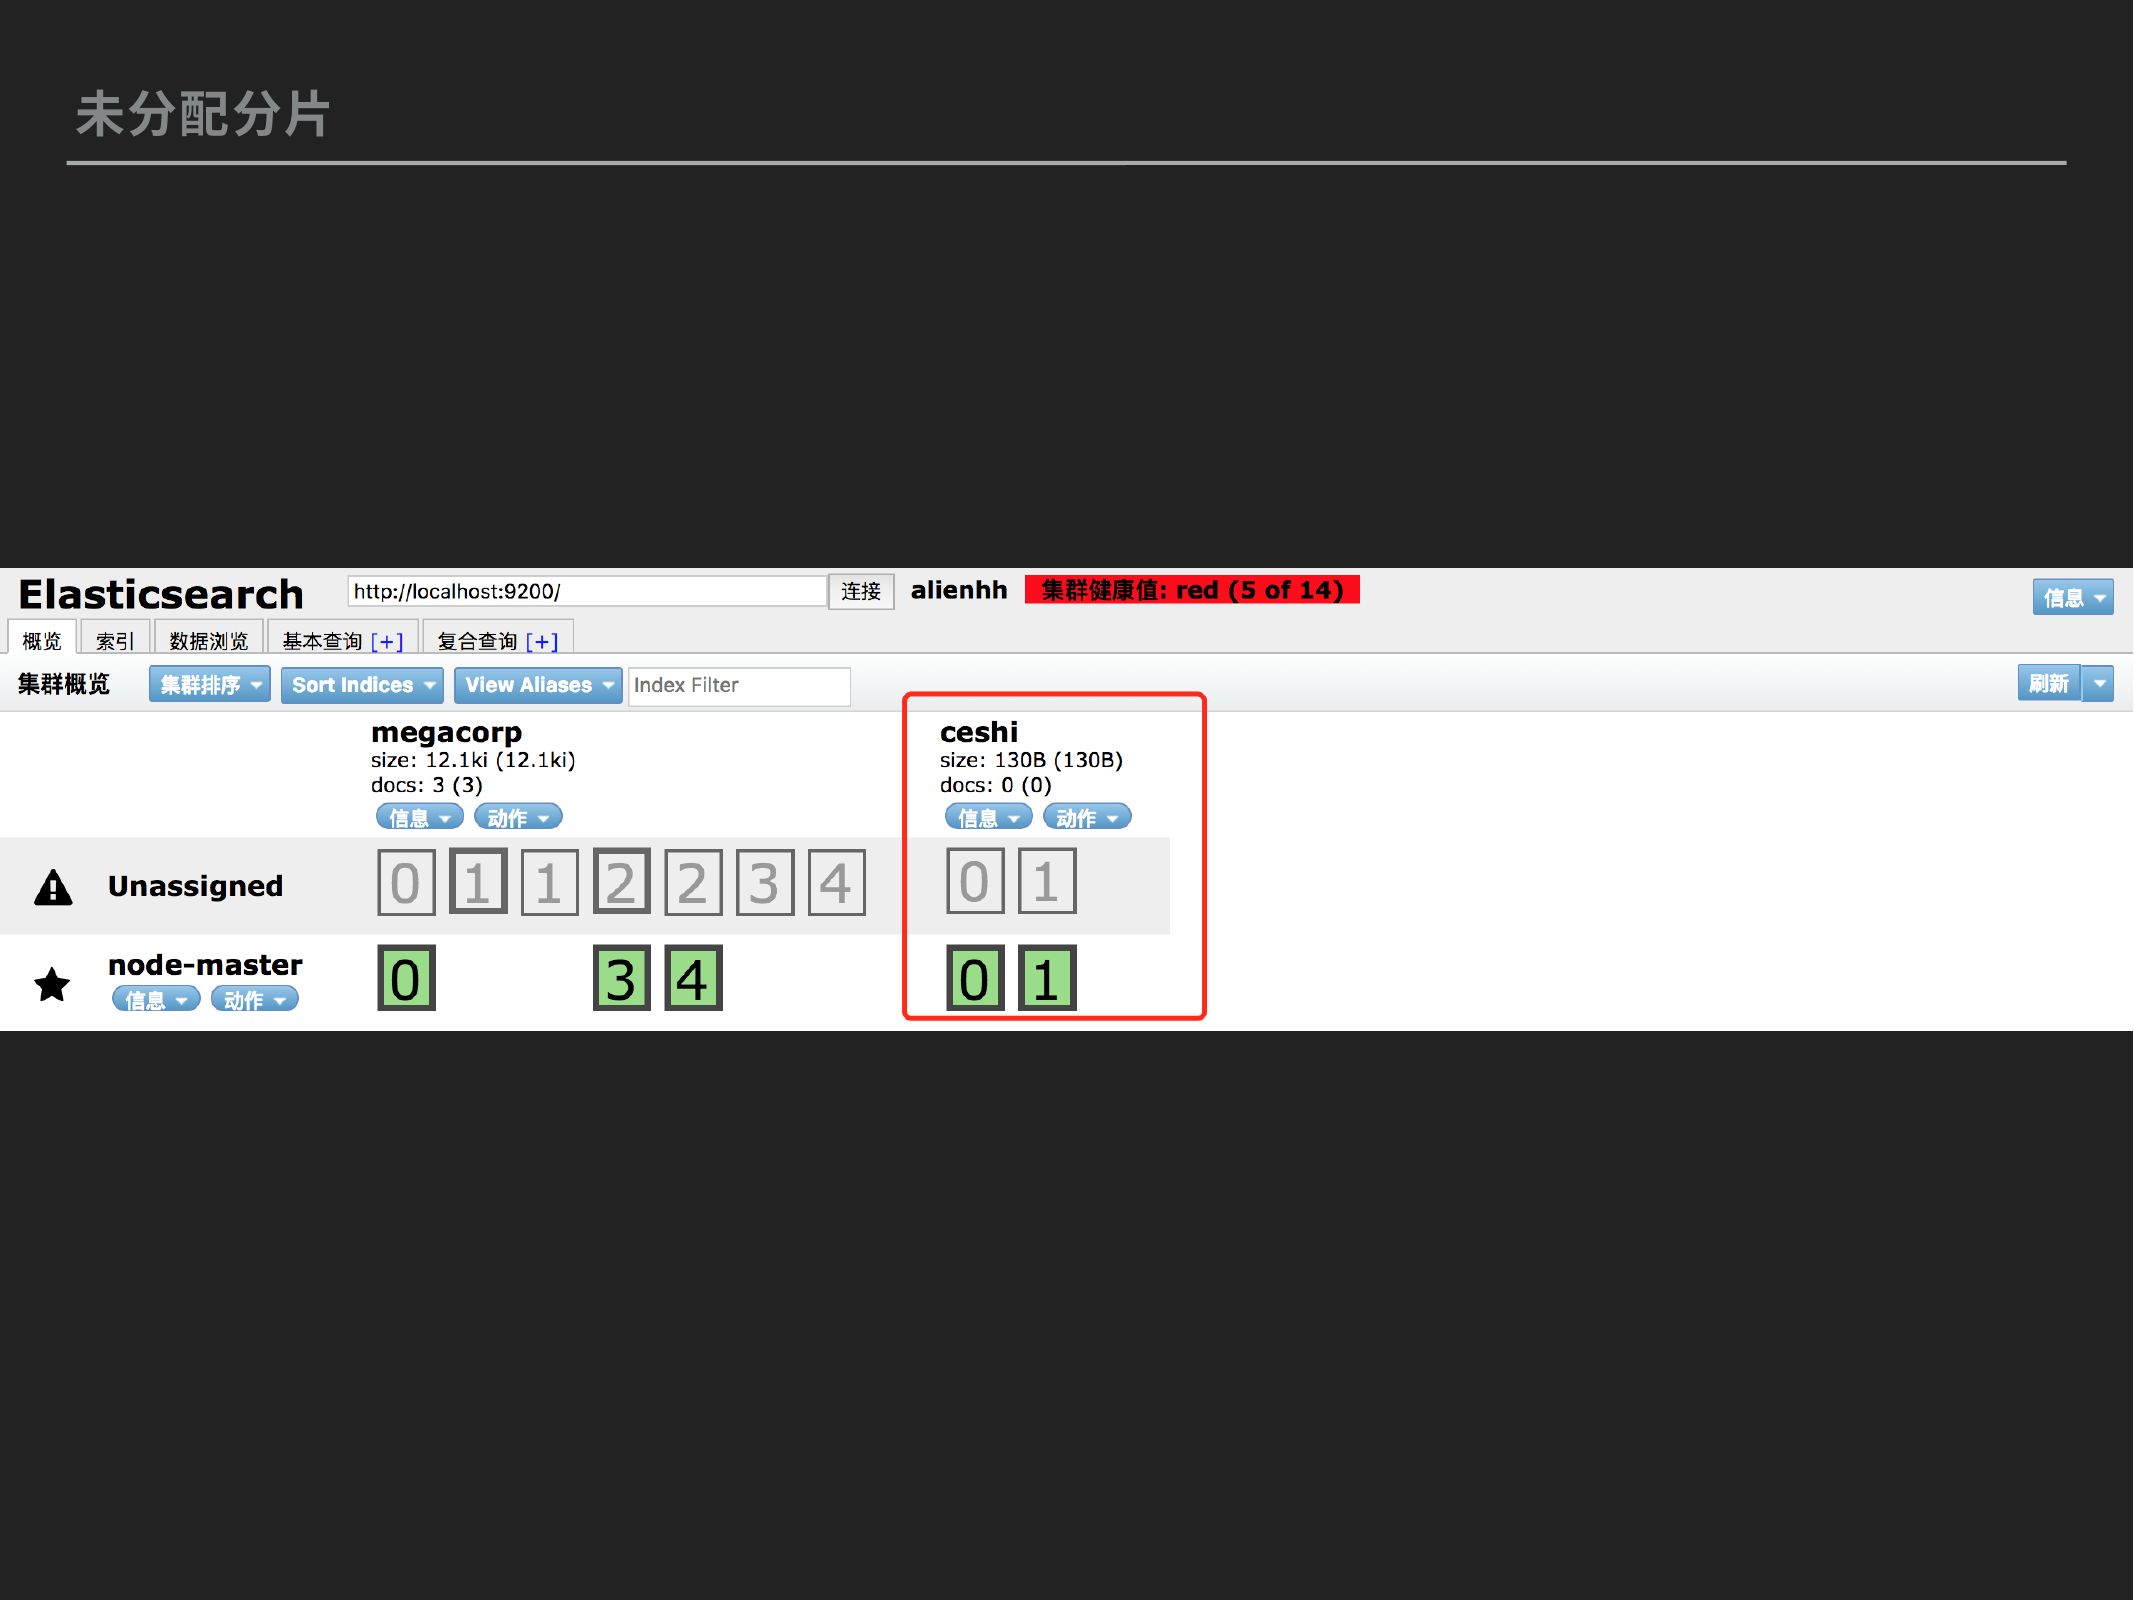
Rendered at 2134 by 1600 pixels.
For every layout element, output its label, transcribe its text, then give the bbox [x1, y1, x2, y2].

list 未分配分片 [66, 64, 1901, 151]
picture [0, 568, 2134, 1032]
